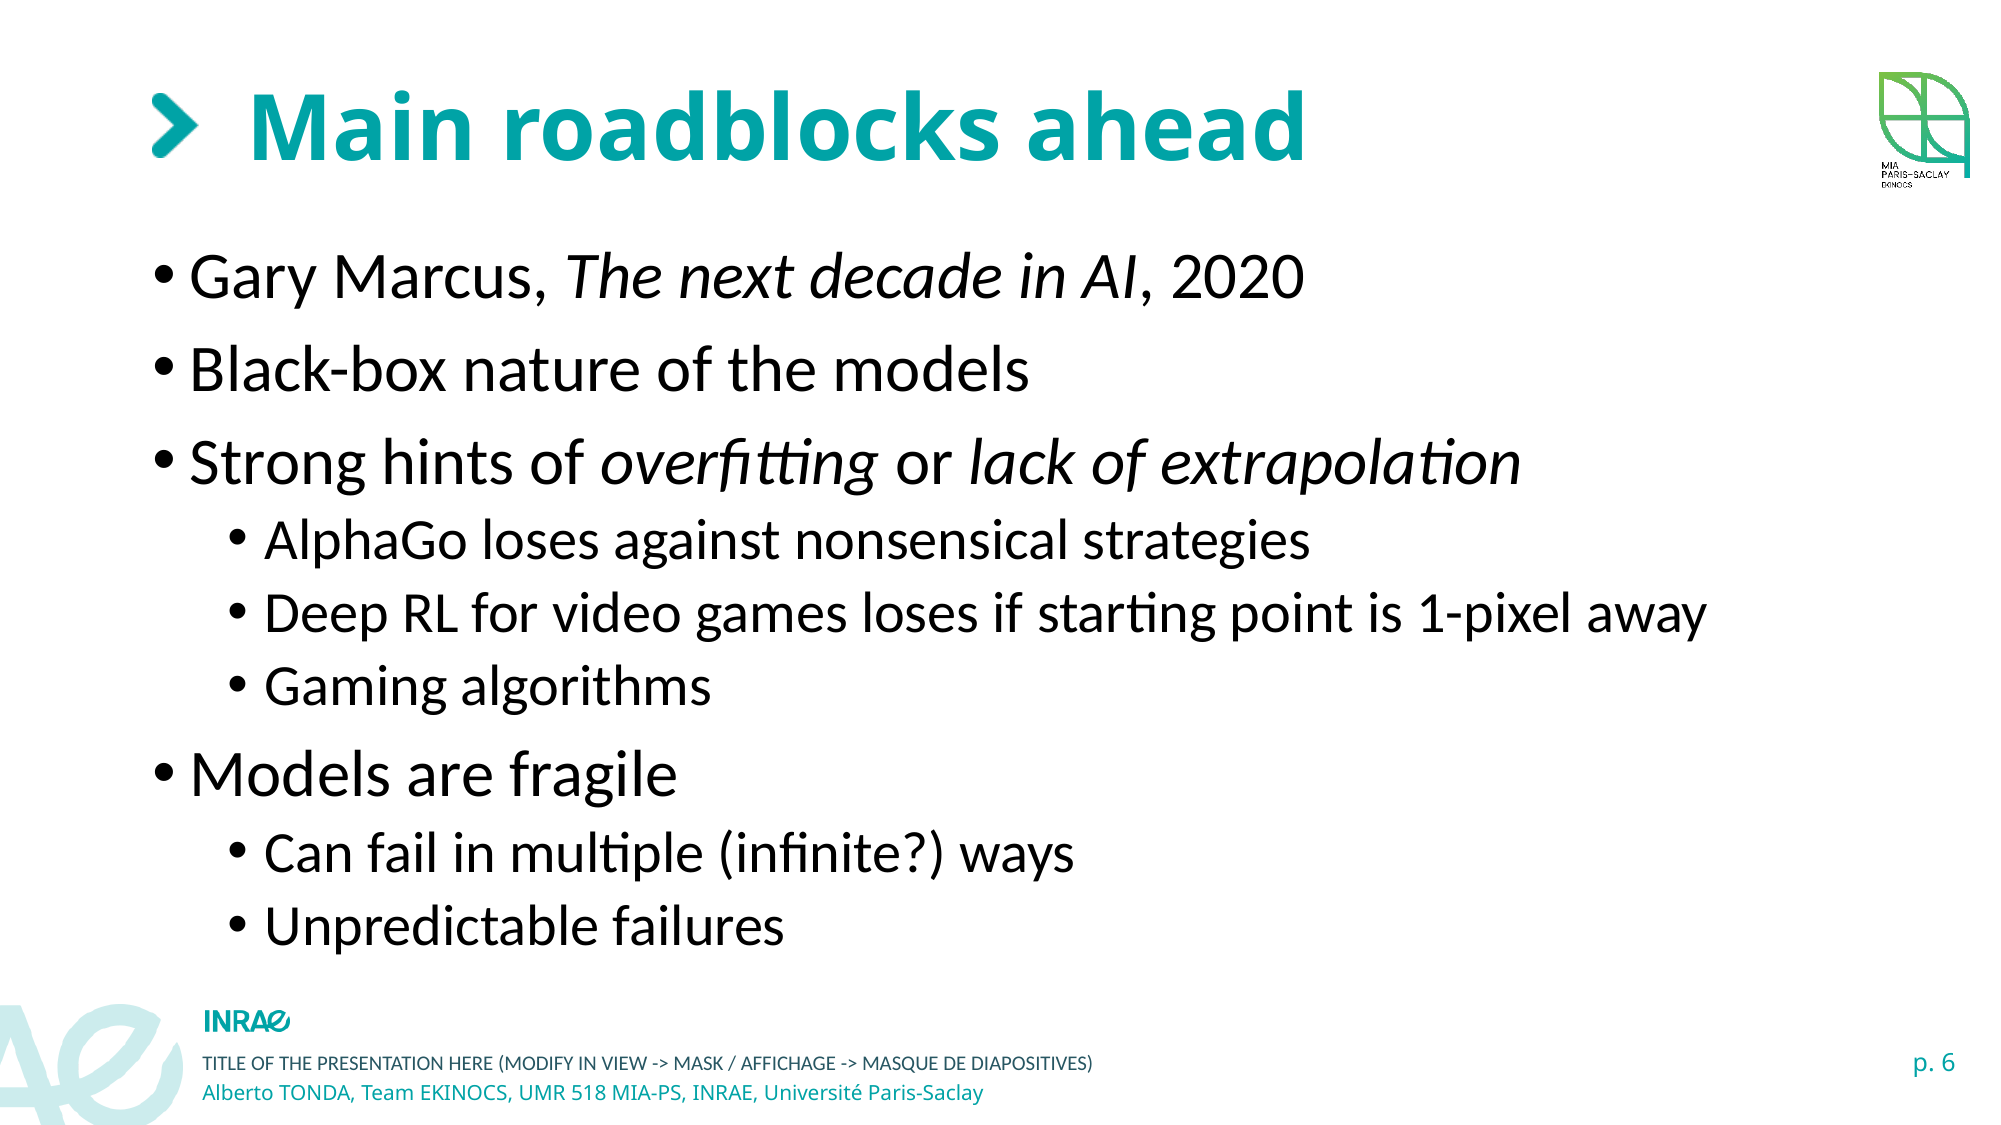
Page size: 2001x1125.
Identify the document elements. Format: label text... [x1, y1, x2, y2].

picture [0, 996, 329, 1125]
title Main roadblocks ahead [137, 59, 1863, 203]
picture [1862, 54, 1986, 205]
list Gary Marcus, The next decade in AI, 2020 Black-box nature of the models Strong hints of overfitting or lack of extrapolation AlphaGo loses against nonsensical strategies Deep RL for video games loses if starting point is 1-pixel away Gaming algorithms Models are fragile Can fail in multiple (infinite?) ways Unpredictable failures [137, 233, 1863, 1001]
picture [152, 93, 200, 158]
